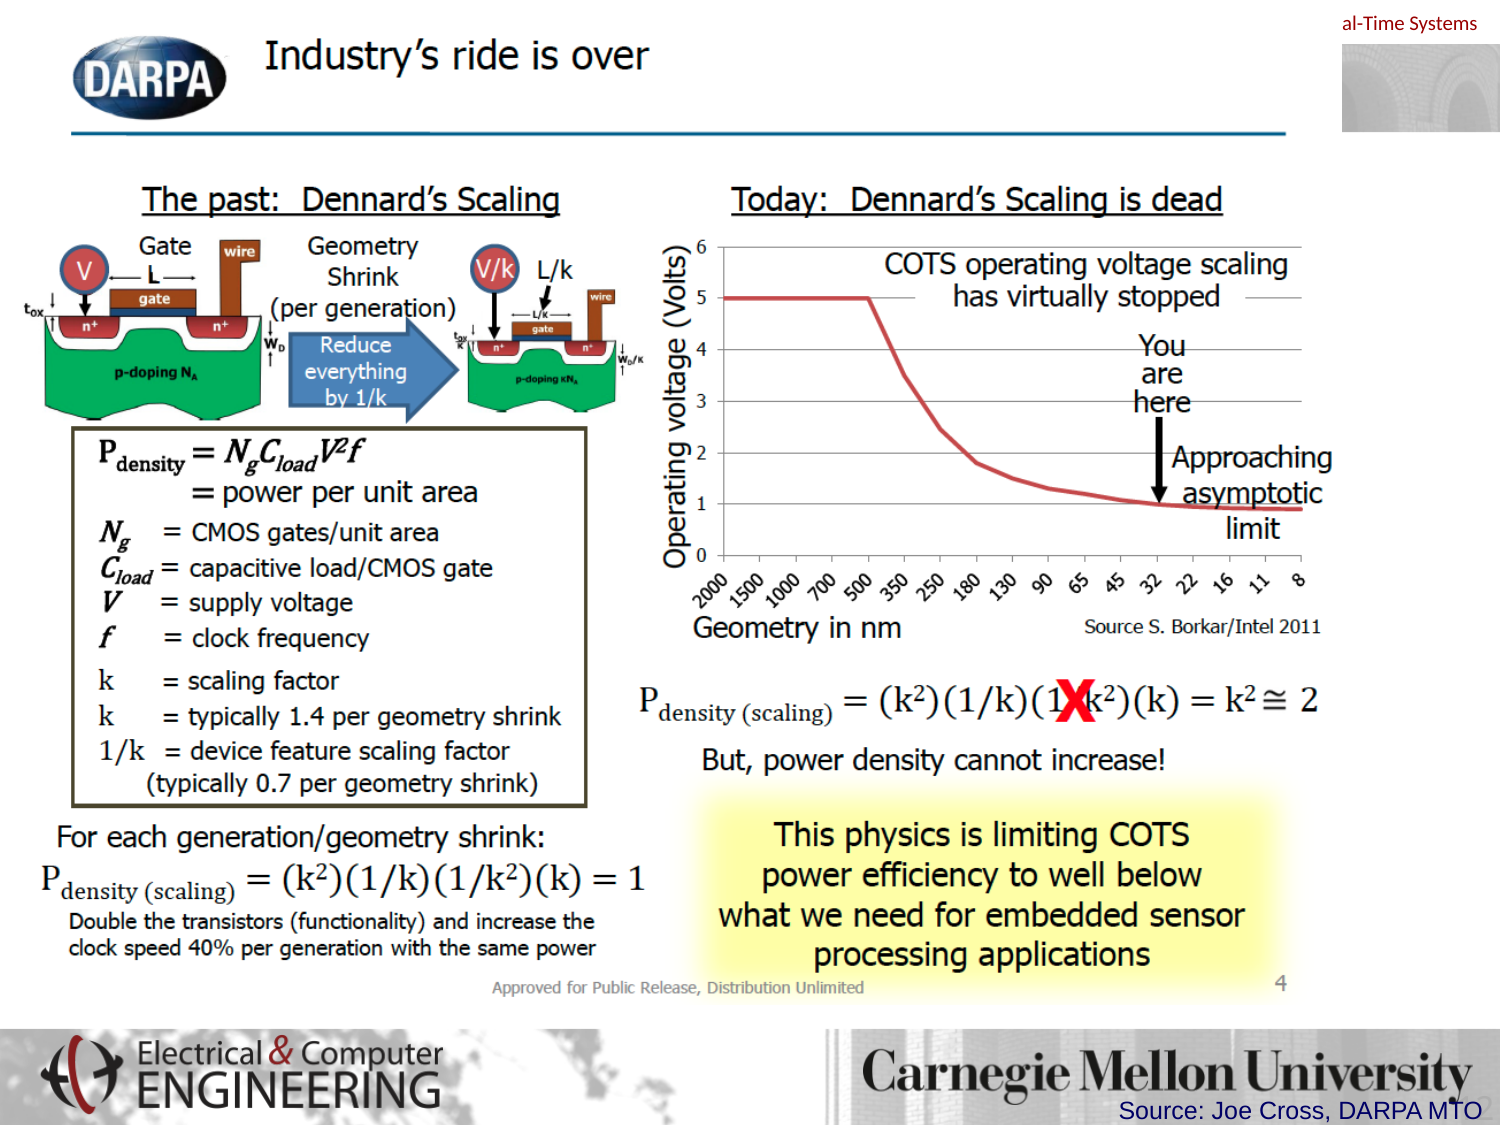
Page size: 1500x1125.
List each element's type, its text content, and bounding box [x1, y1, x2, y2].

slide_number 12 [1034, 1072, 1500, 1125]
text_box Source: Joe Cross, DARPA MTO [1103, 1087, 1499, 1125]
picture [0, 1028, 1500, 1125]
picture [16, 12, 1500, 1005]
